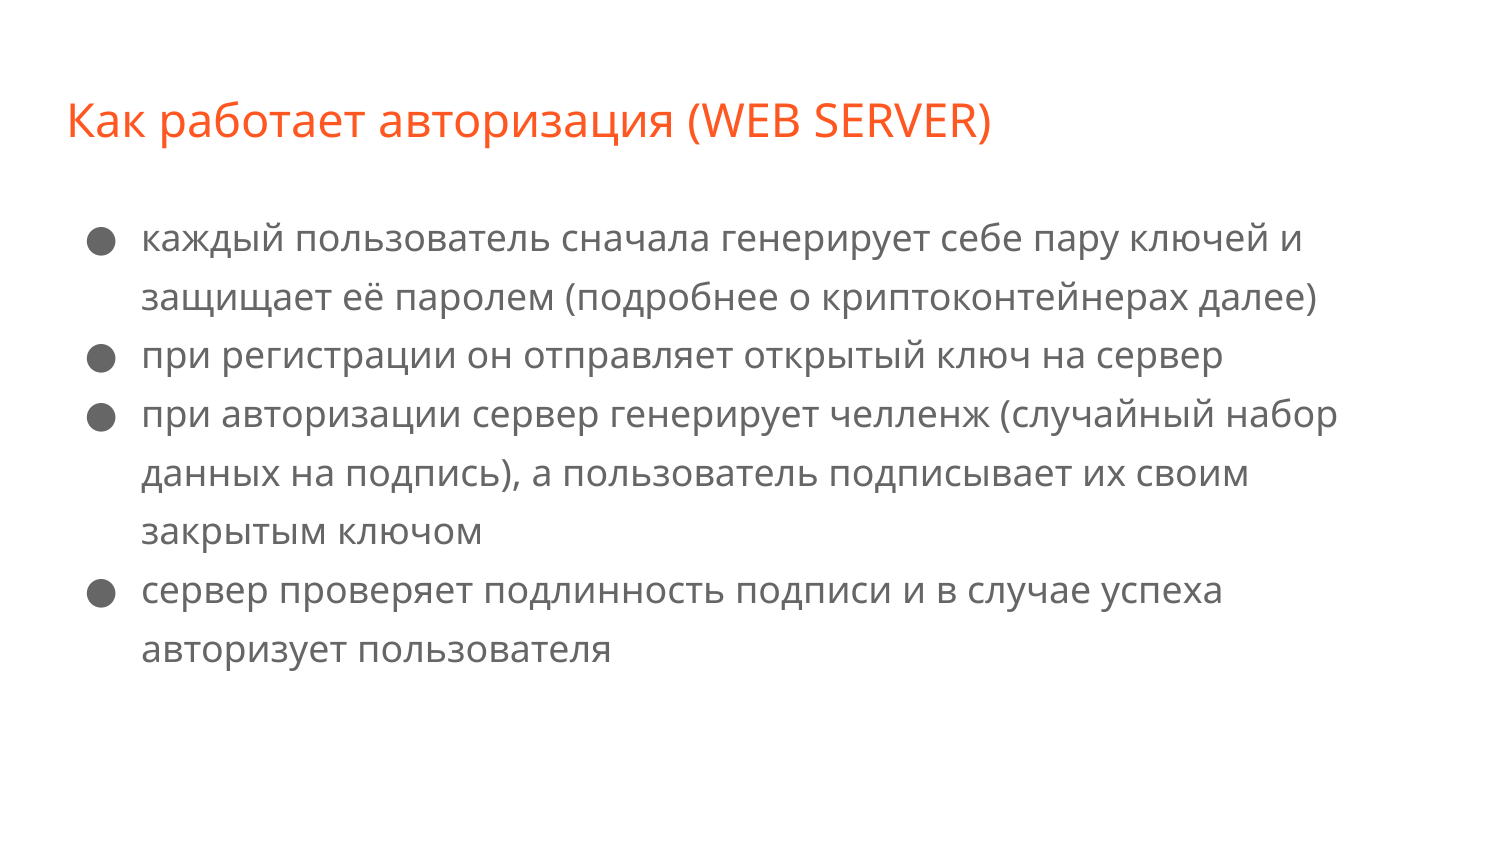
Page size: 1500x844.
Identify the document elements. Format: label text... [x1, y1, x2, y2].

title Как работает авторизация (WEB SERVER) [51, 72, 1449, 167]
list каждый пользователь сначала генерирует себе пару ключей и защищает её паролем (подробнее о криптоконтейнерах далее) при регистрации он отправляет открытый ключ на сервер при авторизации сервер генерирует челленж (случайный набор данных на подпись), а пользователь подписывает их своим закрытым ключом сервер проверяет подлинность подписи и в случае успеха авторизует пользователя [51, 189, 1449, 750]
